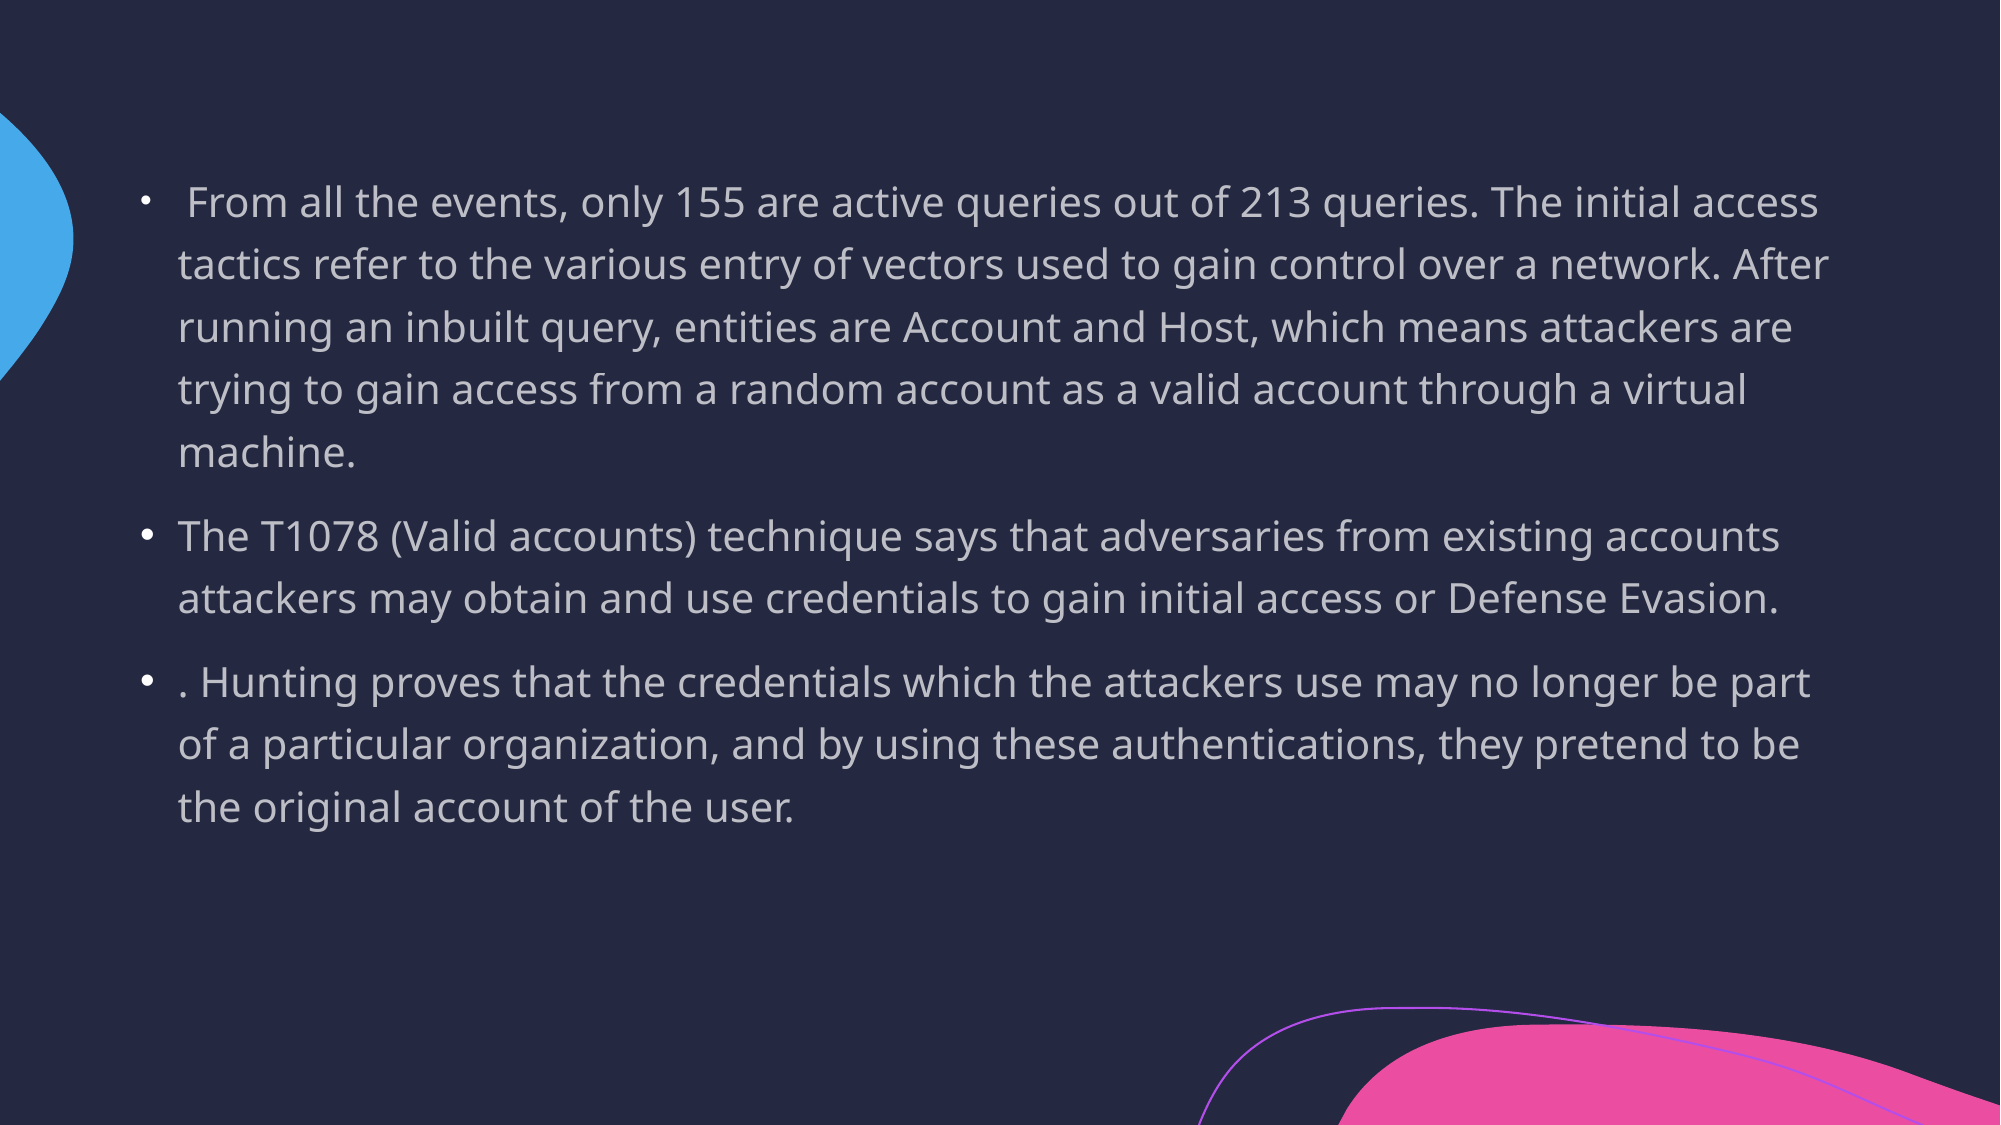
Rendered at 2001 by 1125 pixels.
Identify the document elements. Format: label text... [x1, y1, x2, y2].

list From all the events, only 155 are active queries out of 213 queries. The initial access tactics refer to the various entry of vectors used to gain control over a network. After running an inbuilt query, entities are Account and Host, which means attackers are trying to gain access from a random account as a valid account through a virtual machine. The T1078 (Valid accounts) technique says that adversaries from existing accounts attackers may obtain and use credentials to gain initial access or Defense Evasion. . Hunting proves that the credentials which the attackers use may no longer be part of a particular organization, and by using these authentications, they pretend to be the original account of the user. [125, 155, 1875, 850]
